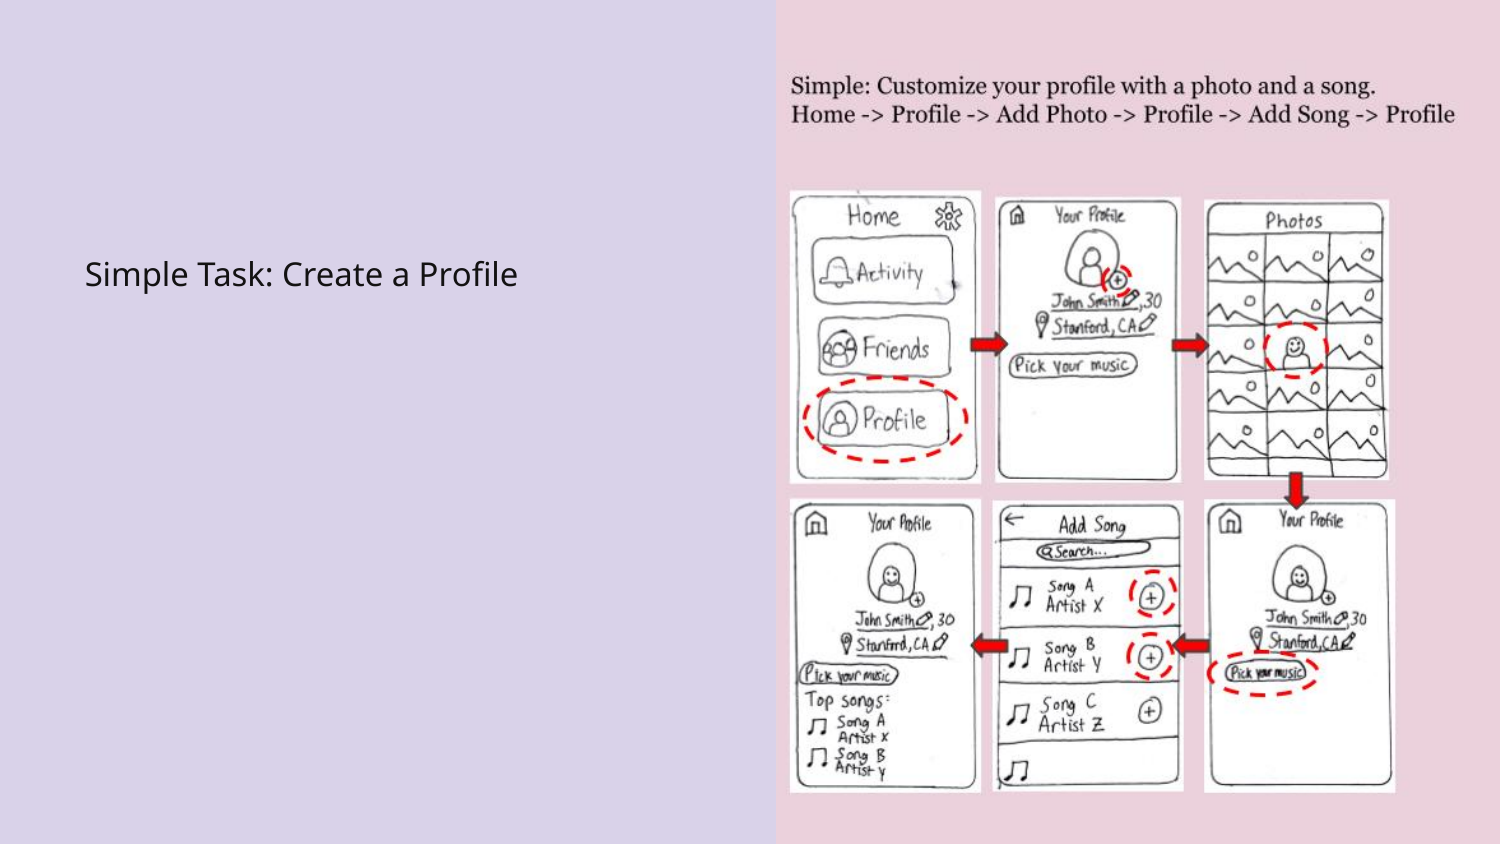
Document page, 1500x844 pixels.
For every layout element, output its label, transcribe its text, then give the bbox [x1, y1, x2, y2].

picture [775, 0, 1500, 844]
title Simple Task: Create a Profile [69, 238, 535, 333]
